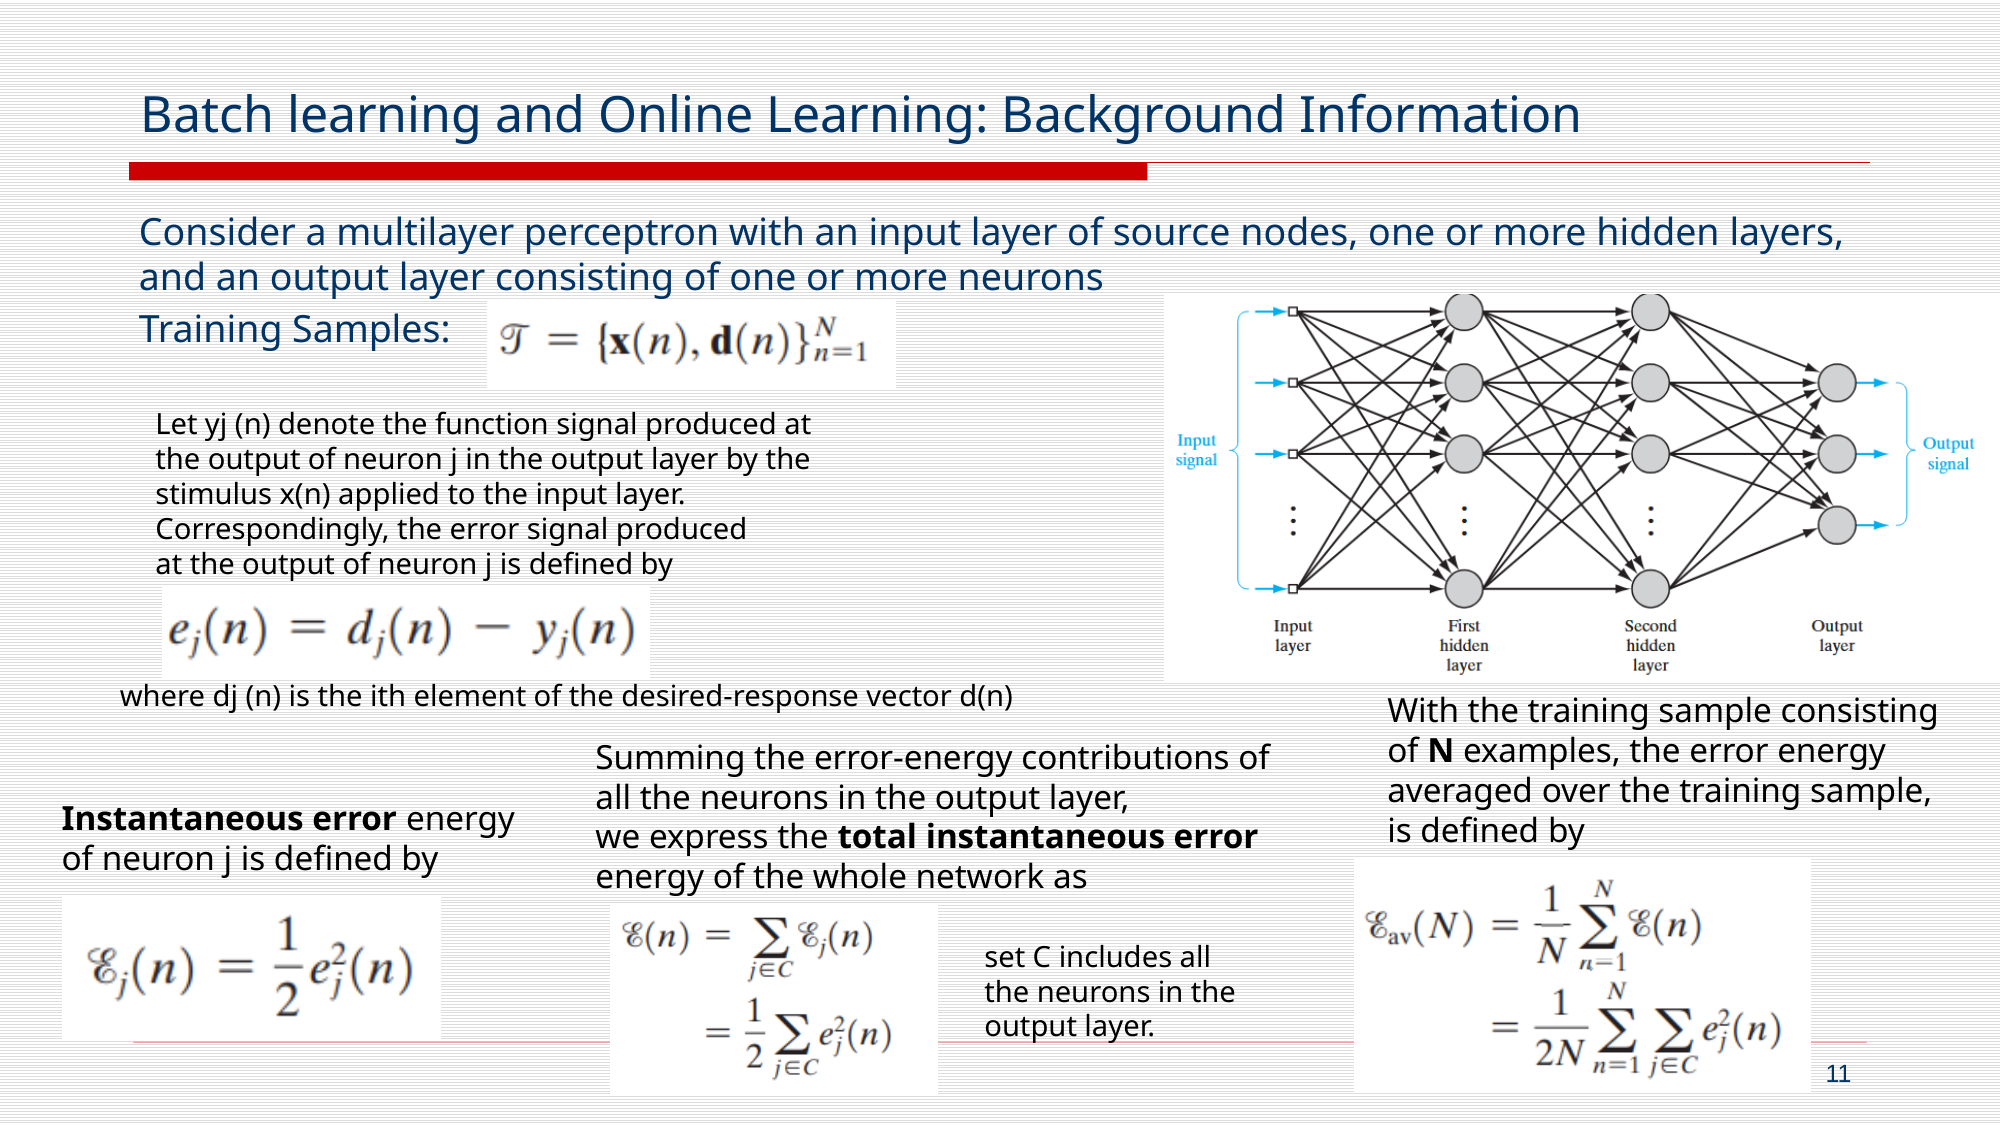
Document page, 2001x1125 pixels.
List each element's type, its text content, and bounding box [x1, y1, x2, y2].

text_box Summing the error-energy contributions of all the neurons in the output layer, we express the total instantaneous error energy of the whole network as [580, 728, 1295, 903]
picture [1353, 858, 1811, 1093]
text_box where dj (n) is the ith element of the desired-response vector d(n) [105, 670, 1029, 720]
list Consider a multilayer perceptron with an input layer of source nodes, one or more hidden layers, and an output layer consisting of one or more neurons Training Samples: [123, 200, 1874, 1025]
slide_number 11 [1433, 1049, 1867, 1103]
text_box set C includes all the neurons in the output layer. [969, 930, 1259, 1051]
picture [1164, 294, 2000, 682]
text_box Let yj (n) denote the function signal produced at the output of neuron j in the output layer by the stimulus x(n) applied to the input layer. Correspondingly, the error signal produced at the output of neuron j is defined by [140, 398, 835, 588]
picture [162, 586, 650, 680]
text_box With the training sample consisting of N examples, the error energy averaged over the training sample, is defined by [1372, 690, 1964, 857]
picture [487, 299, 896, 388]
picture [610, 904, 938, 1095]
title Batch learning and Online Learning: Background Information [125, 24, 1876, 150]
picture [62, 897, 441, 1039]
text_box Instantaneous error energy of neuron j is defined by [46, 790, 539, 885]
